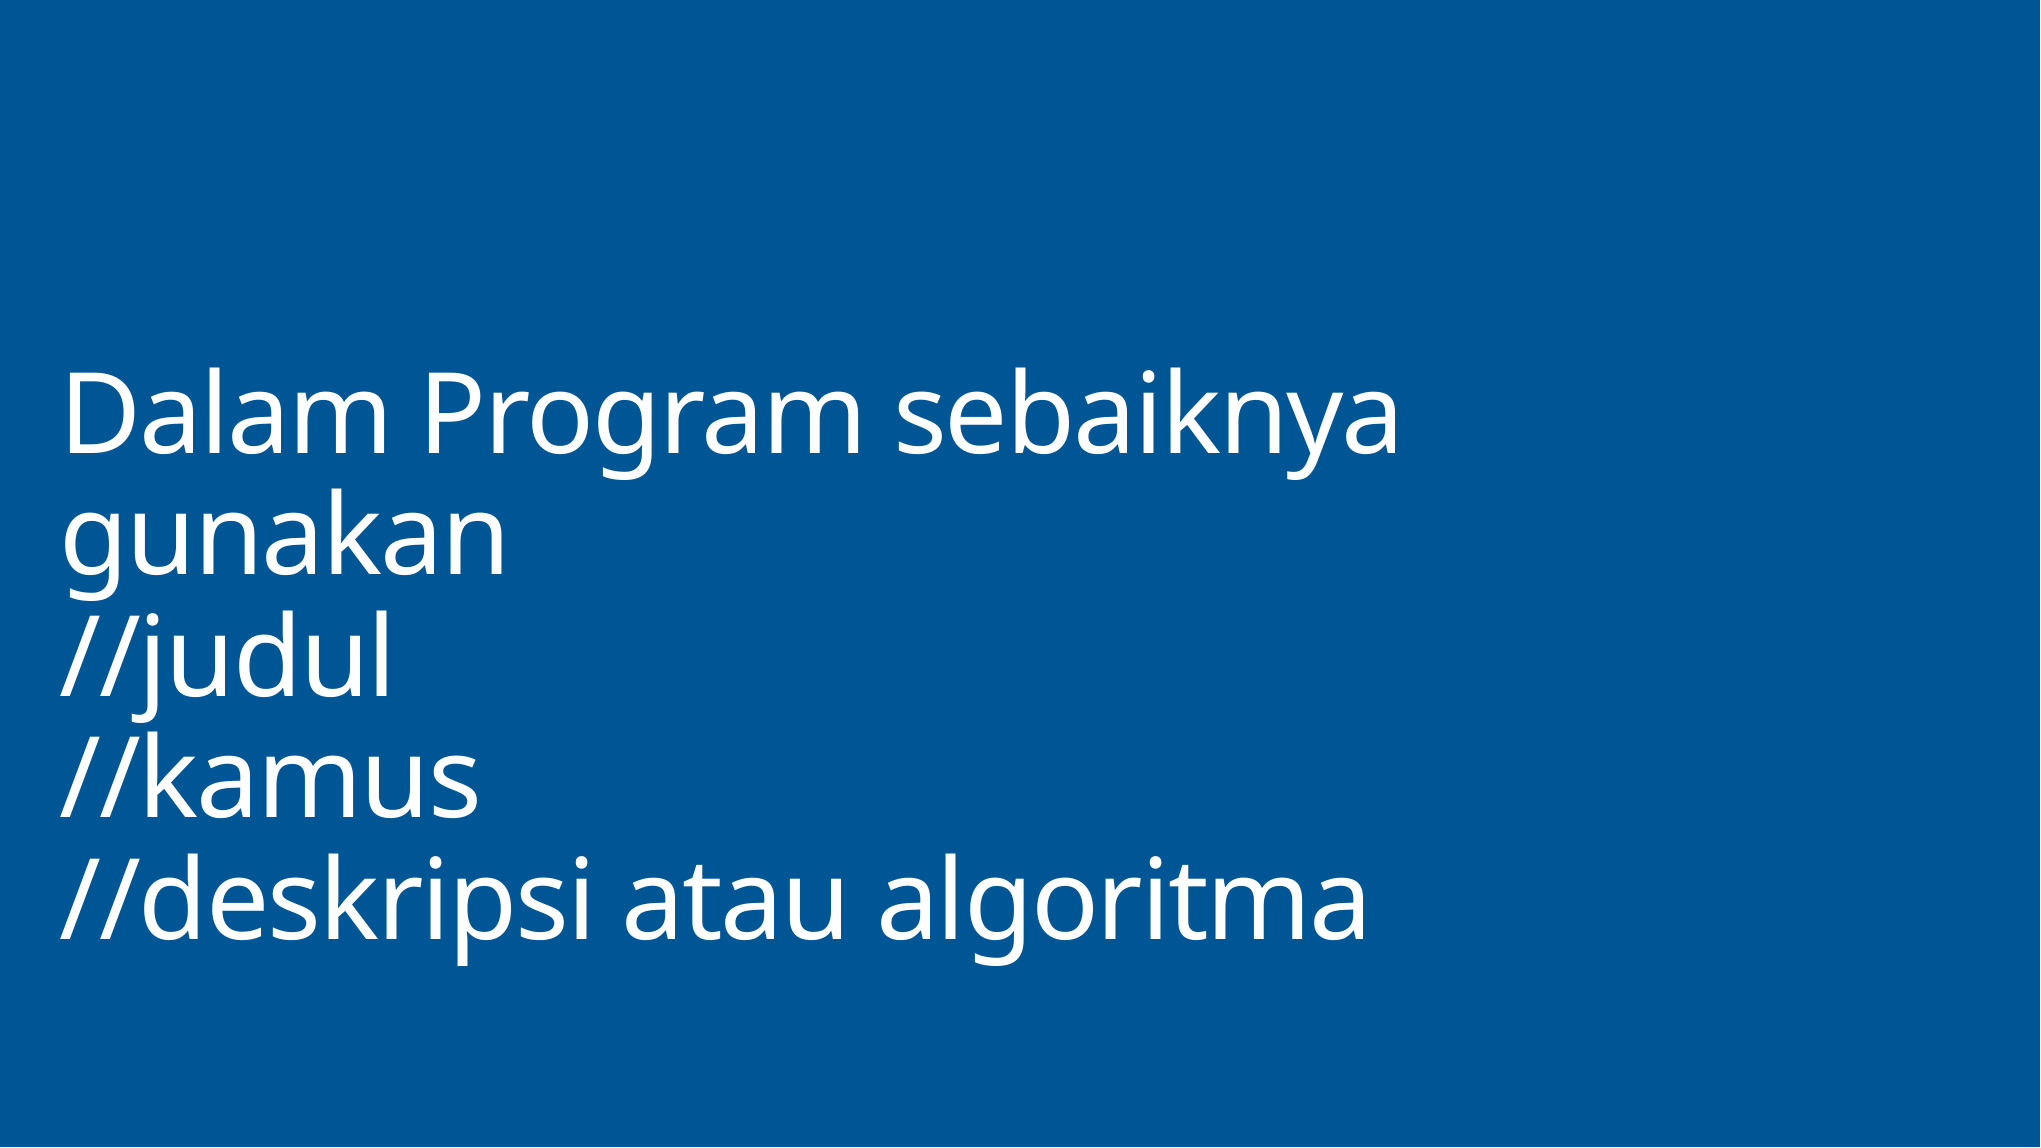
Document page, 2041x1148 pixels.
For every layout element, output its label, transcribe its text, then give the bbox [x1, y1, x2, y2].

text_box Dalam Program sebaiknya gunakan //judul //kamus //deskripsi atau algoritma [45, 348, 1733, 524]
